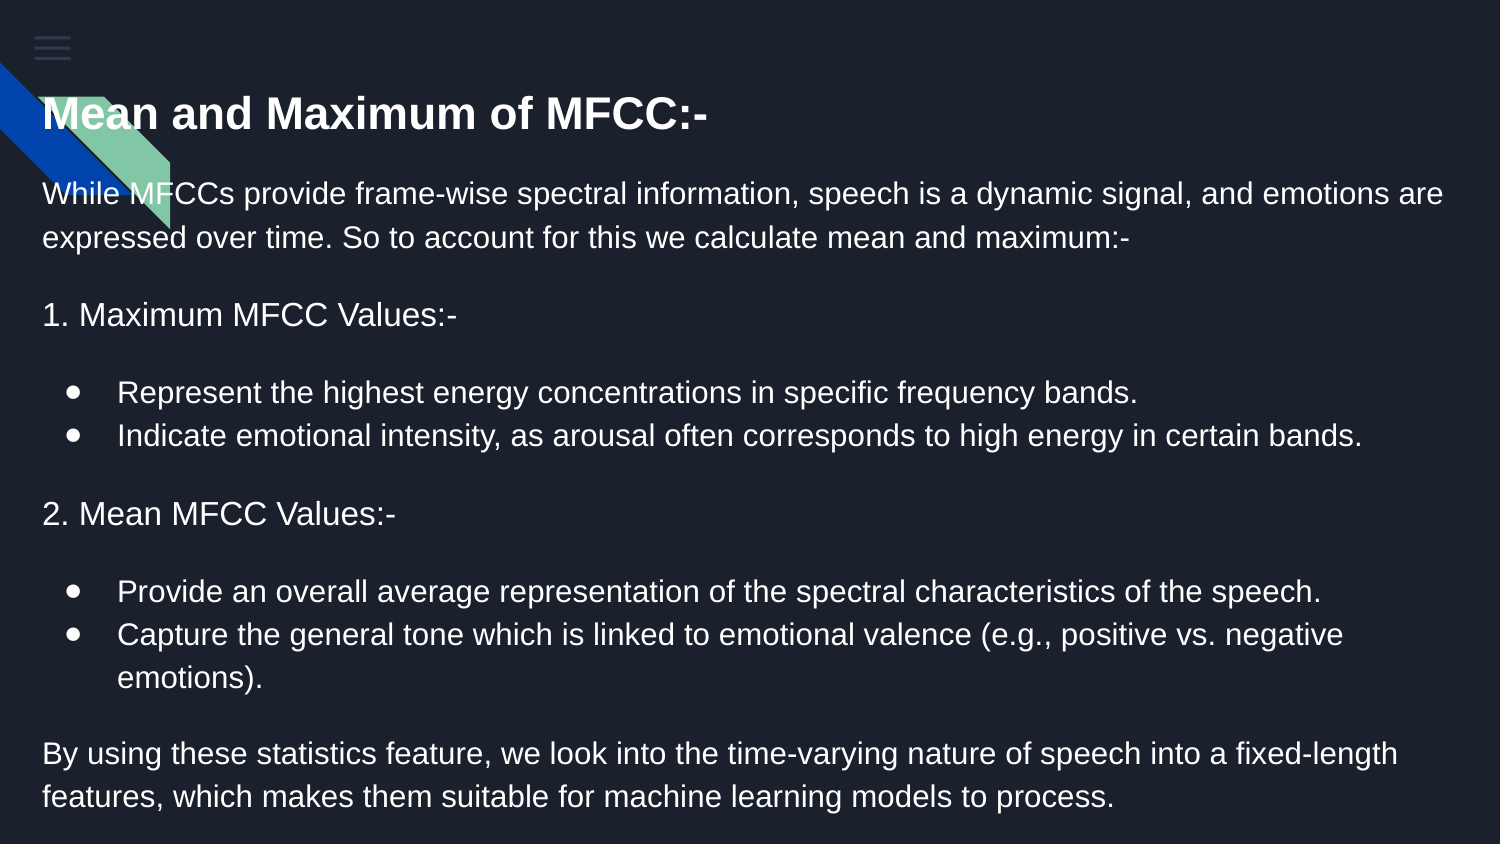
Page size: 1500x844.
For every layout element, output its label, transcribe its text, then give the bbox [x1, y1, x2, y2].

title Mean and Maximum of MFCC:- [27, 68, 1481, 153]
list While MFCCs provide frame-wise spectral information, speech is a dynamic signal, and emotions are expressed over time. So to account for this we calculate mean and maximum:- 1. Maximum MFCC Values:- Represent the highest energy concentrations in specific frequency bands. Indicate emotional intensity, as arousal often corresponds to high energy in certain bands. 2. Mean MFCC Values:- Provide an overall average representation of the spectral characteristics of the speech. Capture the general tone which is linked to emotional valence (e.g., positive vs. negative emotions). By using these statistics feature, we look into the time-varying nature of speech into a fixed-length features, which makes them suitable for machine learning models to process. [27, 153, 1481, 824]
